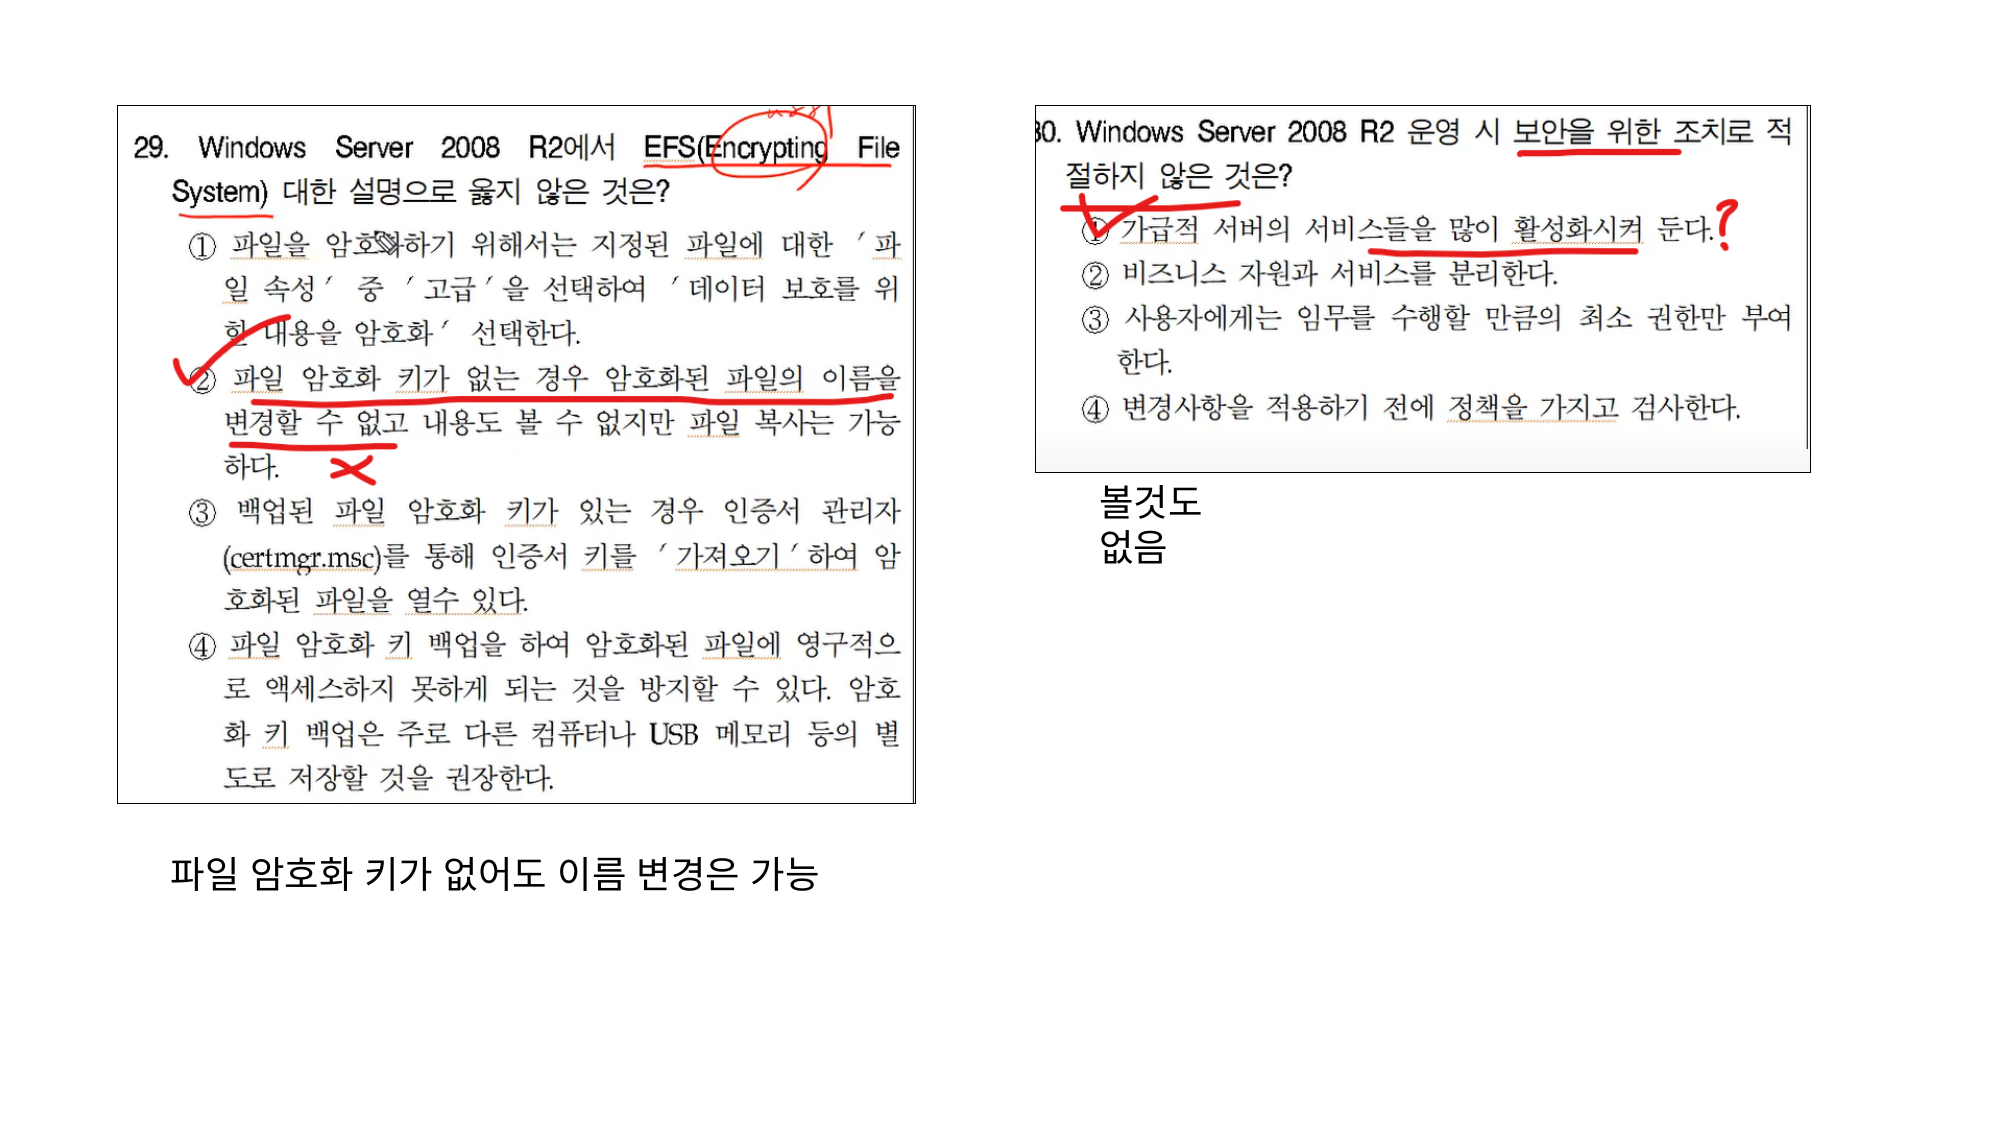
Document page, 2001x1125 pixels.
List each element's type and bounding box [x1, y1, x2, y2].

text_box [1034, 105, 1811, 579]
text_box [117, 105, 916, 905]
